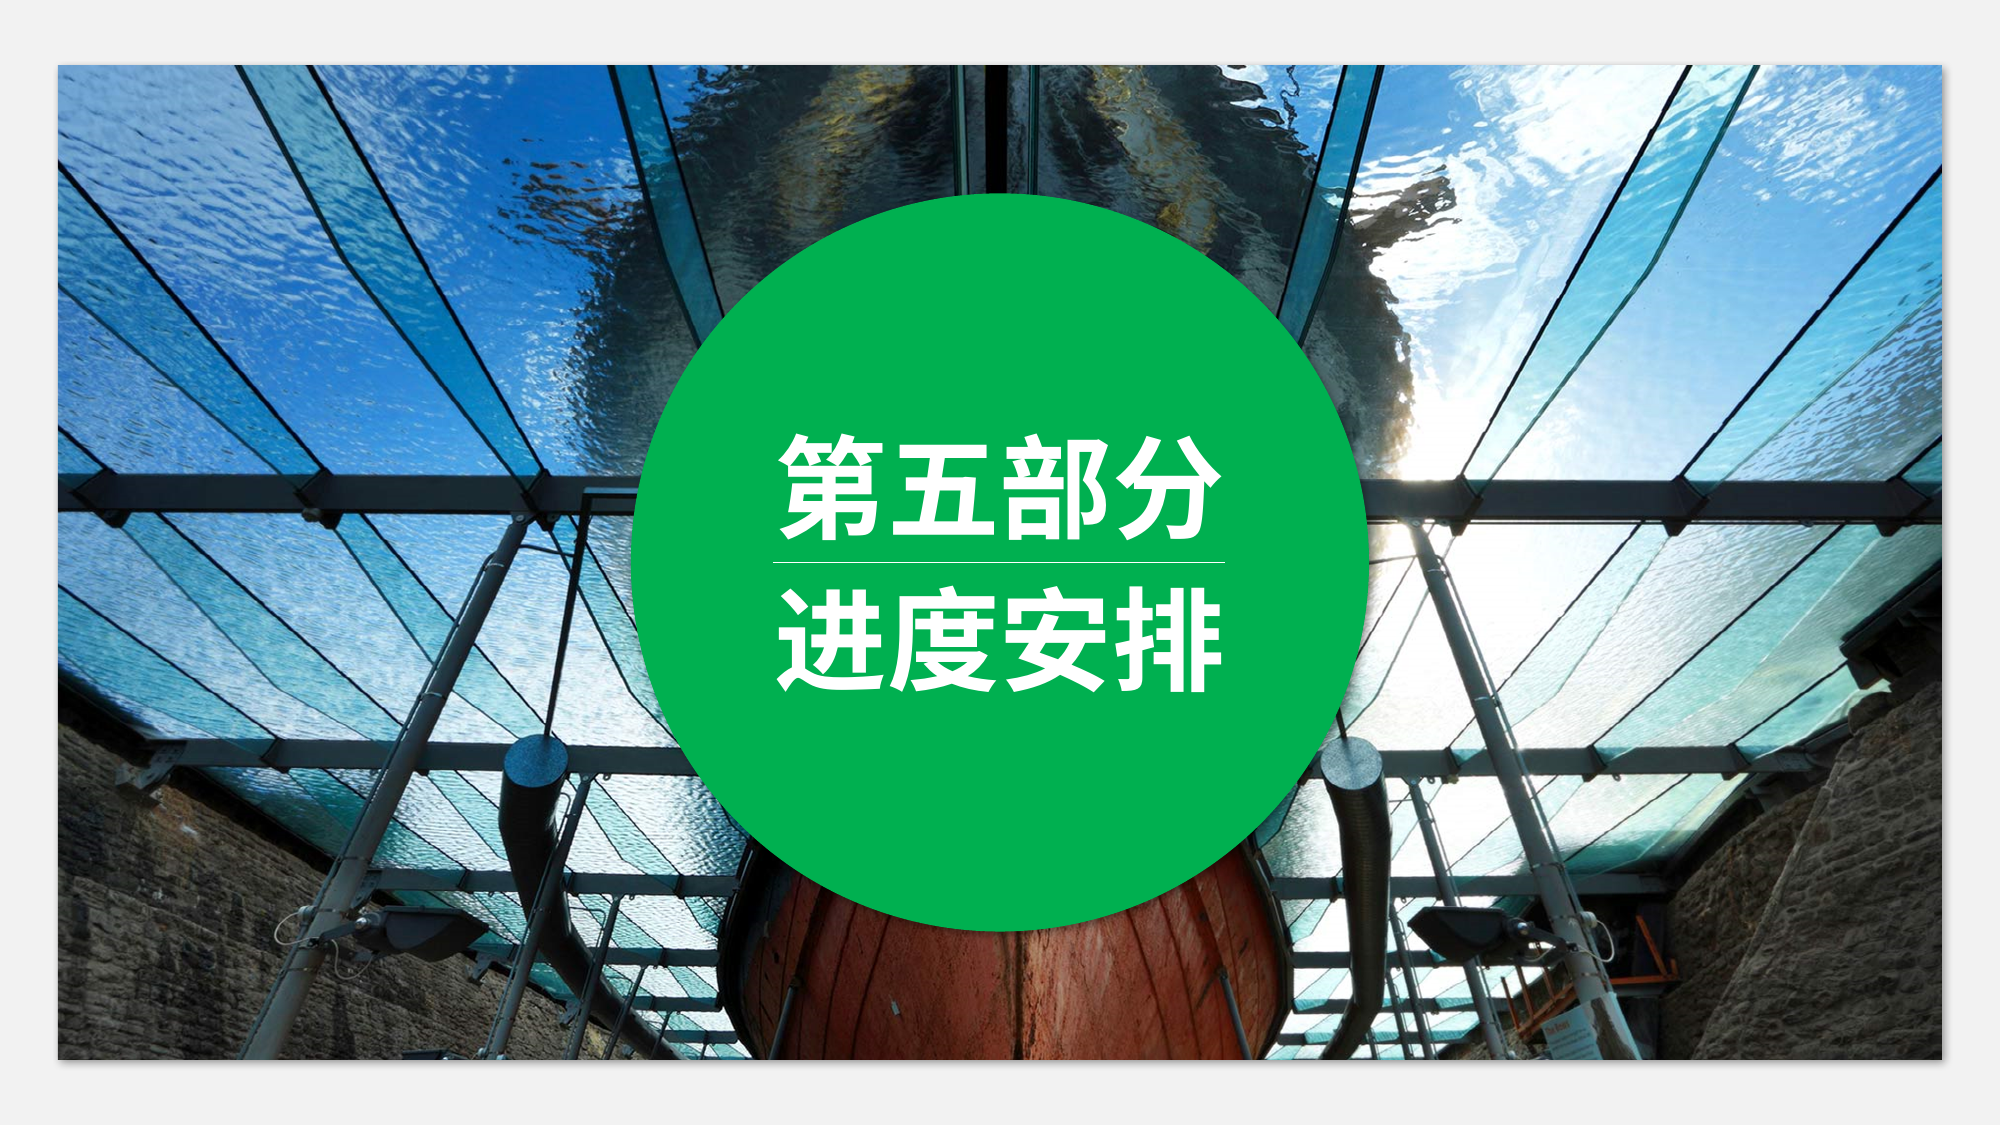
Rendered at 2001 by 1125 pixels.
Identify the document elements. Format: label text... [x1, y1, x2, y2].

text_box 第五部分 [760, 410, 1240, 561]
text_box [57, 64, 1943, 1061]
text_box 进度安排 [760, 562, 1240, 713]
text_box [629, 192, 1371, 933]
